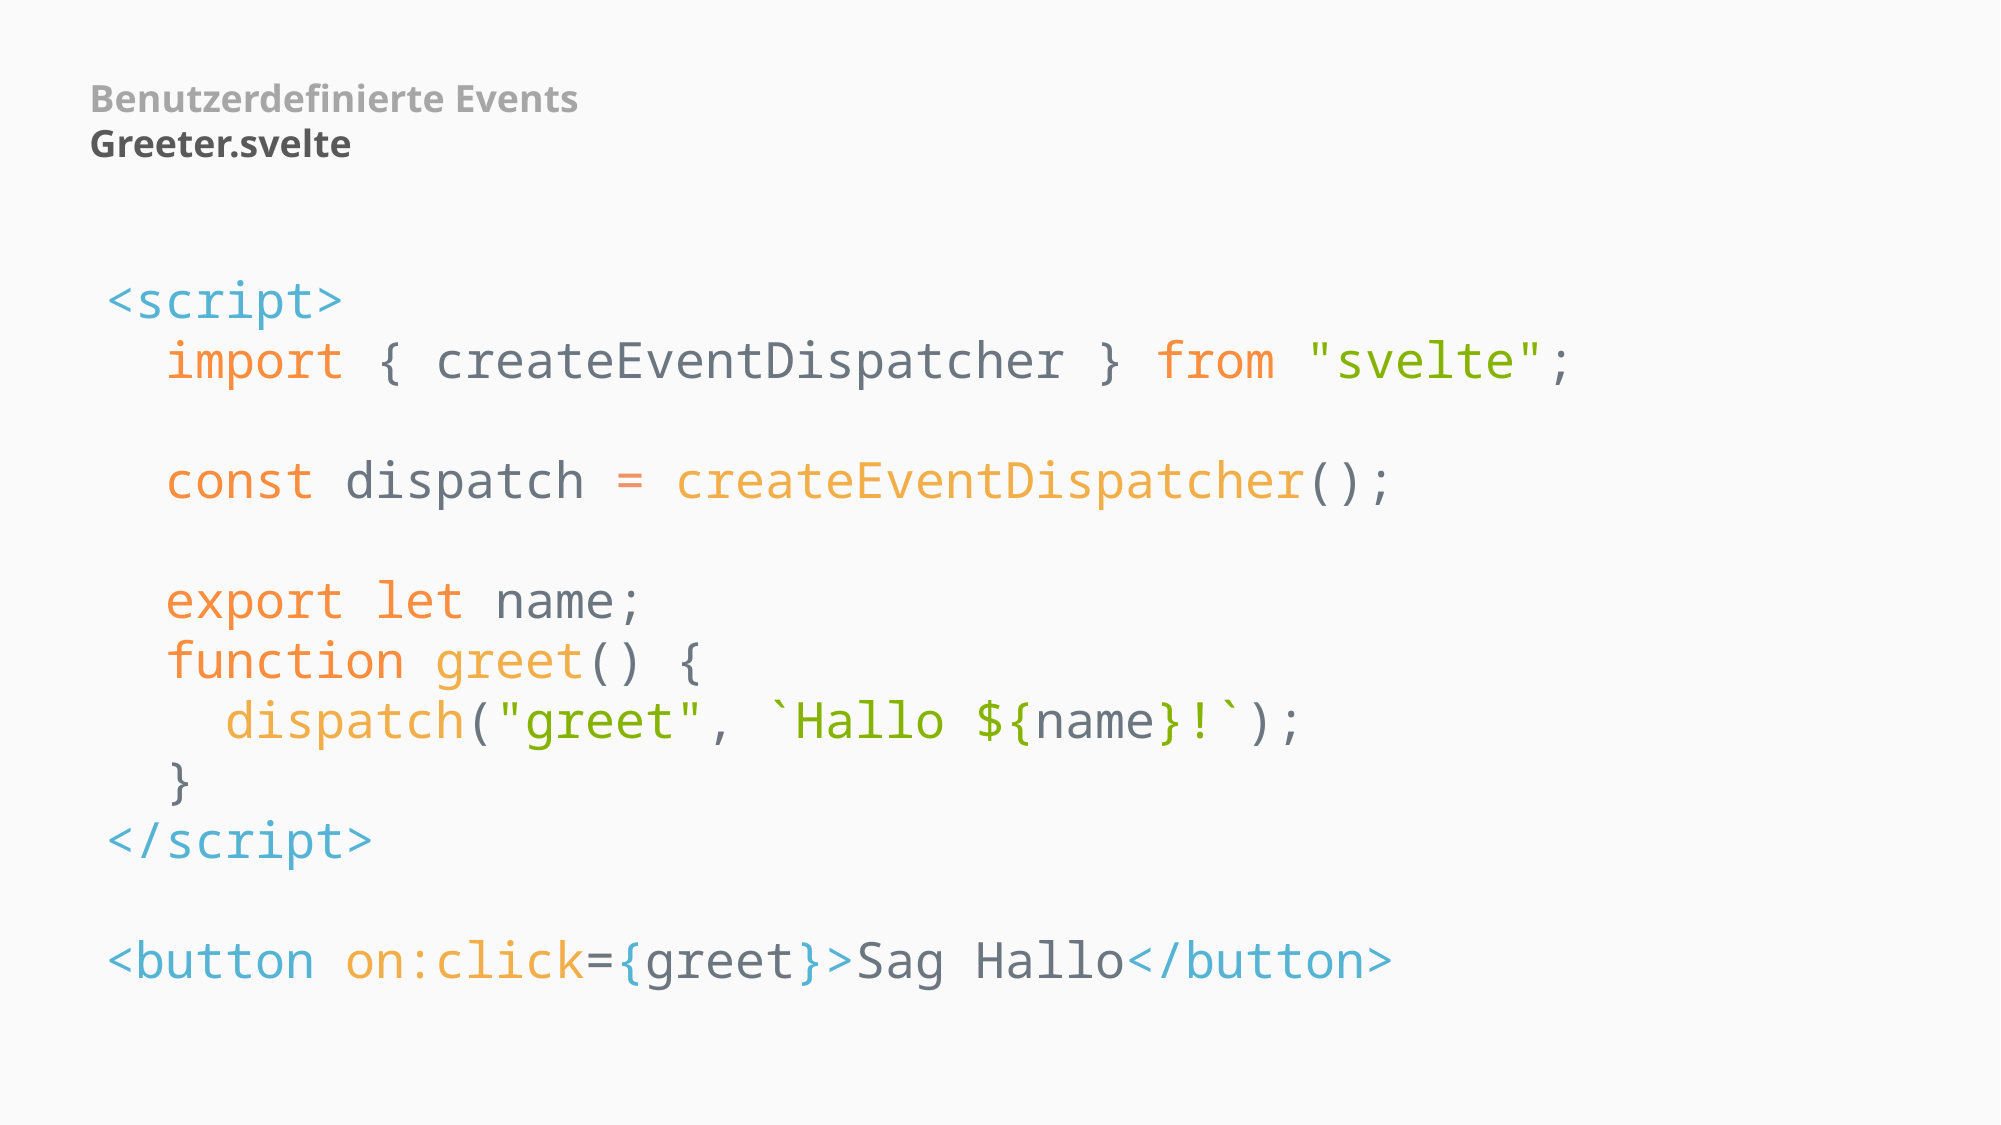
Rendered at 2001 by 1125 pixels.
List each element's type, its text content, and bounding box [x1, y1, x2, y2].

text_box <script> import { createEventDispatcher } from "svelte"; const dispatch = createEventDispatcher(); export let name; function greet() { dispatch("greet", `Hallo ${name}!`); } </script> <button on:click={greet}>Sag Hallo</button> [90, 261, 1739, 996]
text_box Benutzerdefinierte Events Greeter.svelte [74, 67, 736, 173]
